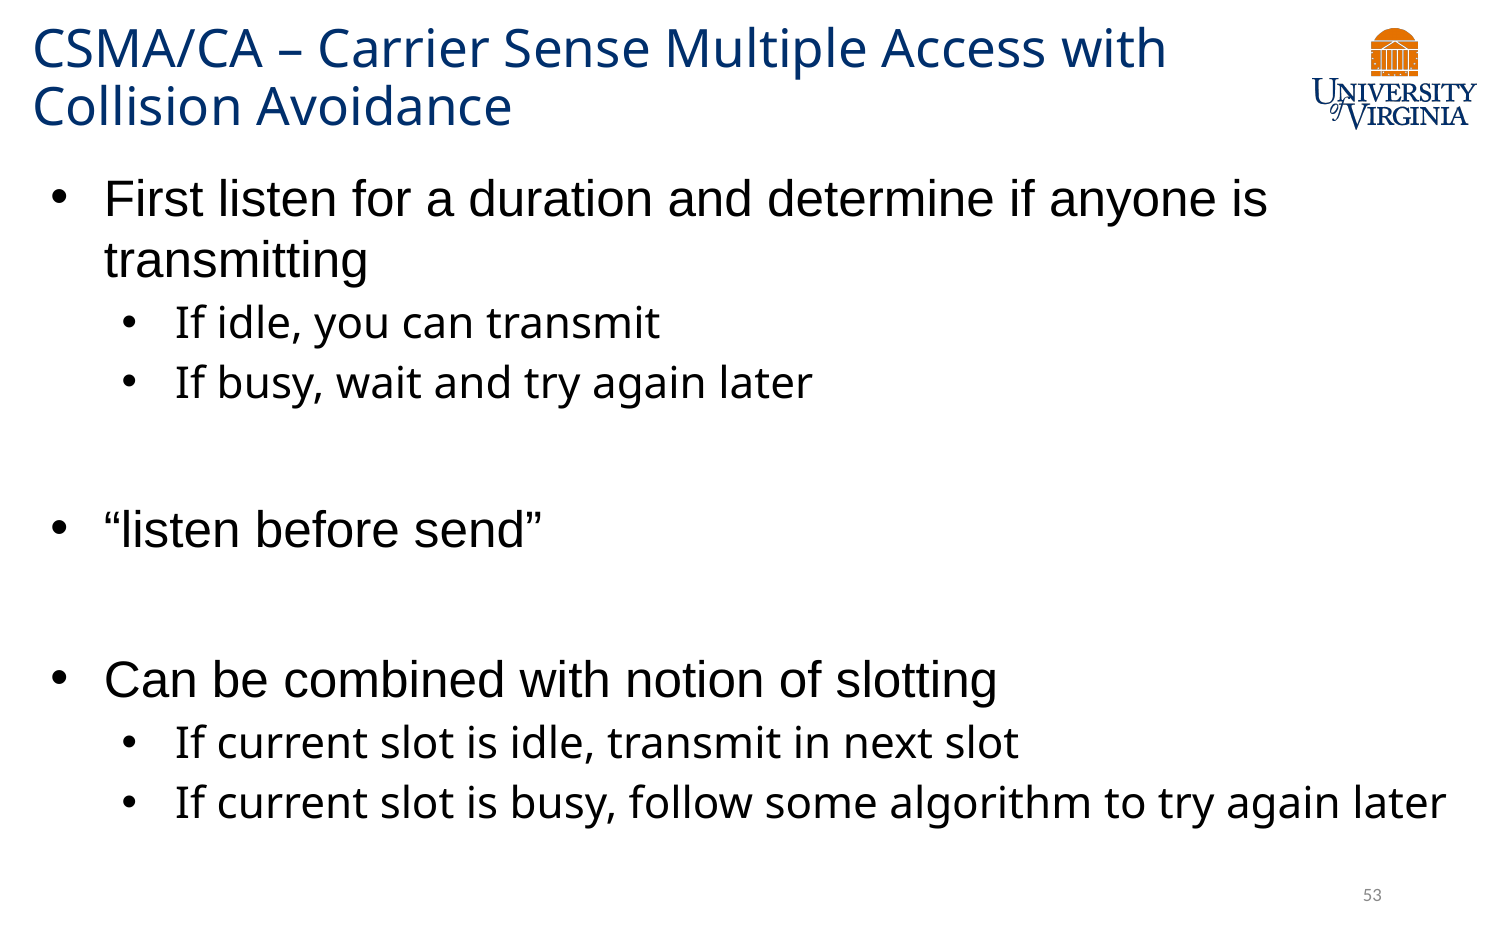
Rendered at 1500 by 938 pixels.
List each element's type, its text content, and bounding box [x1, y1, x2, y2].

list First listen for a duration and determine if anyone is transmitting If idle, you can transmit If busy, wait and try again later “listen before send” Can be combined with notion of slotting If current slot is idle, transmit in next slot If current slot is busy, follow some algorithm to try again later [17, 157, 1483, 845]
title CSMA/CA – Carrier Sense Multiple Access with Collision Avoidance [17, 14, 1297, 145]
picture [1312, 28, 1477, 130]
slide_number 53 [1059, 868, 1397, 919]
